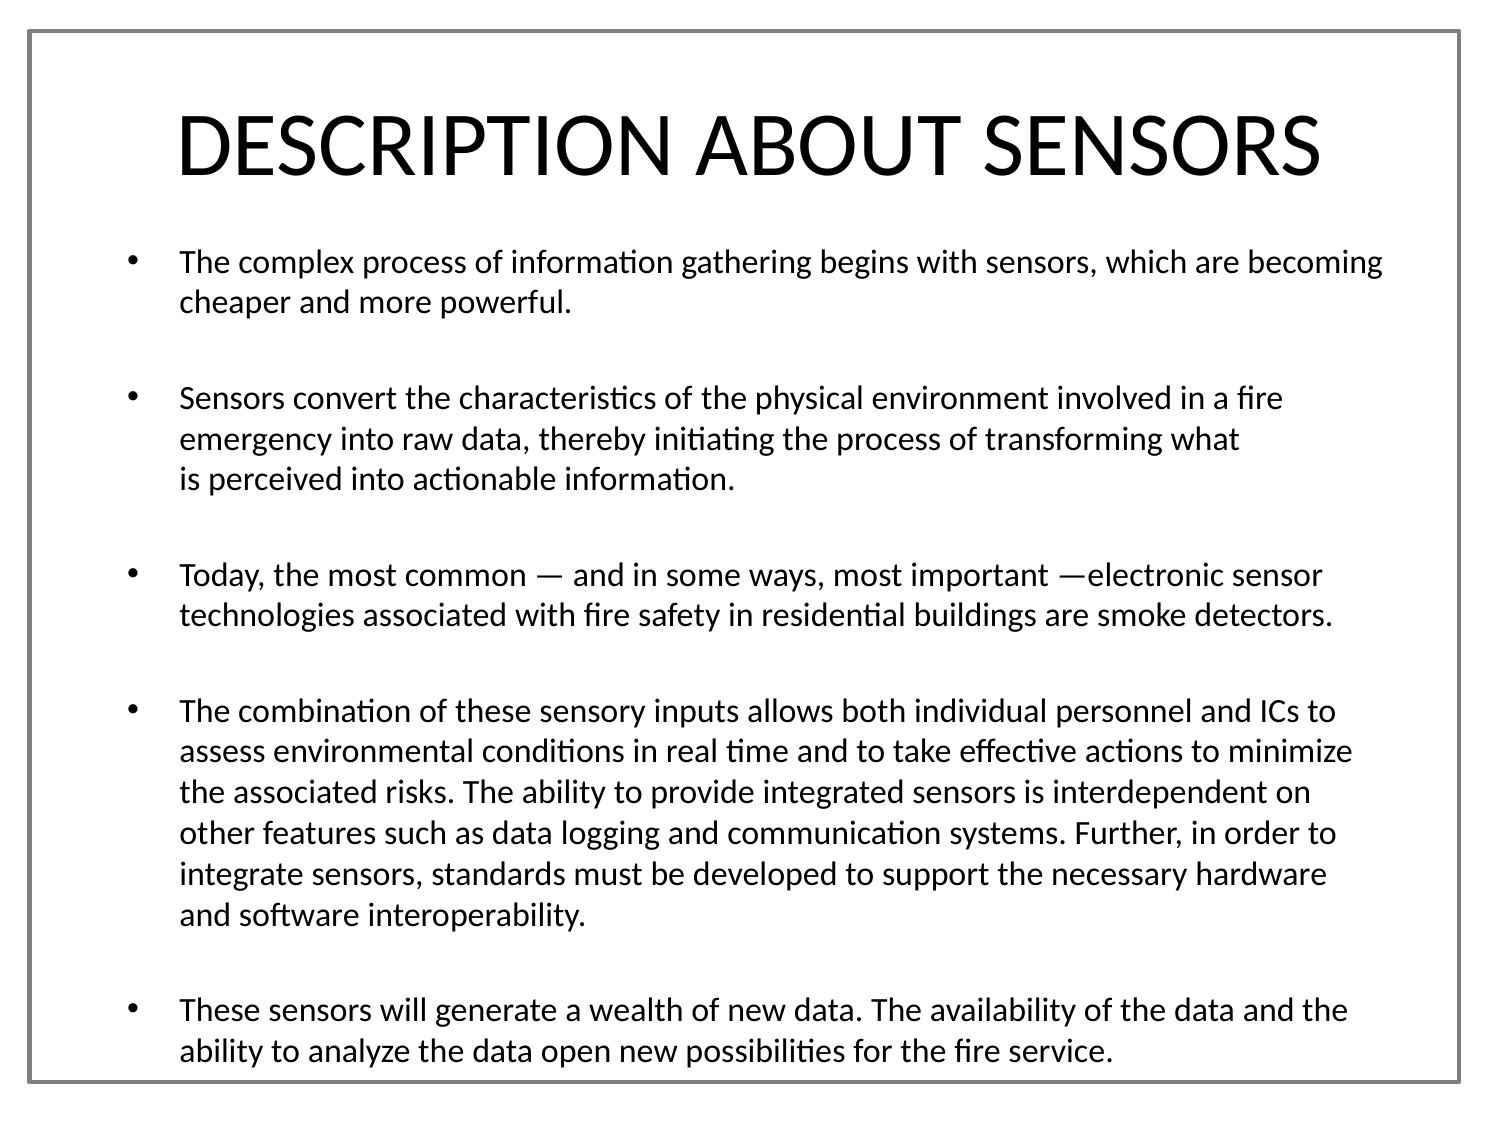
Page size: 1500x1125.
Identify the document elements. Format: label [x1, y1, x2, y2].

text_box [27, 29, 1461, 1084]
